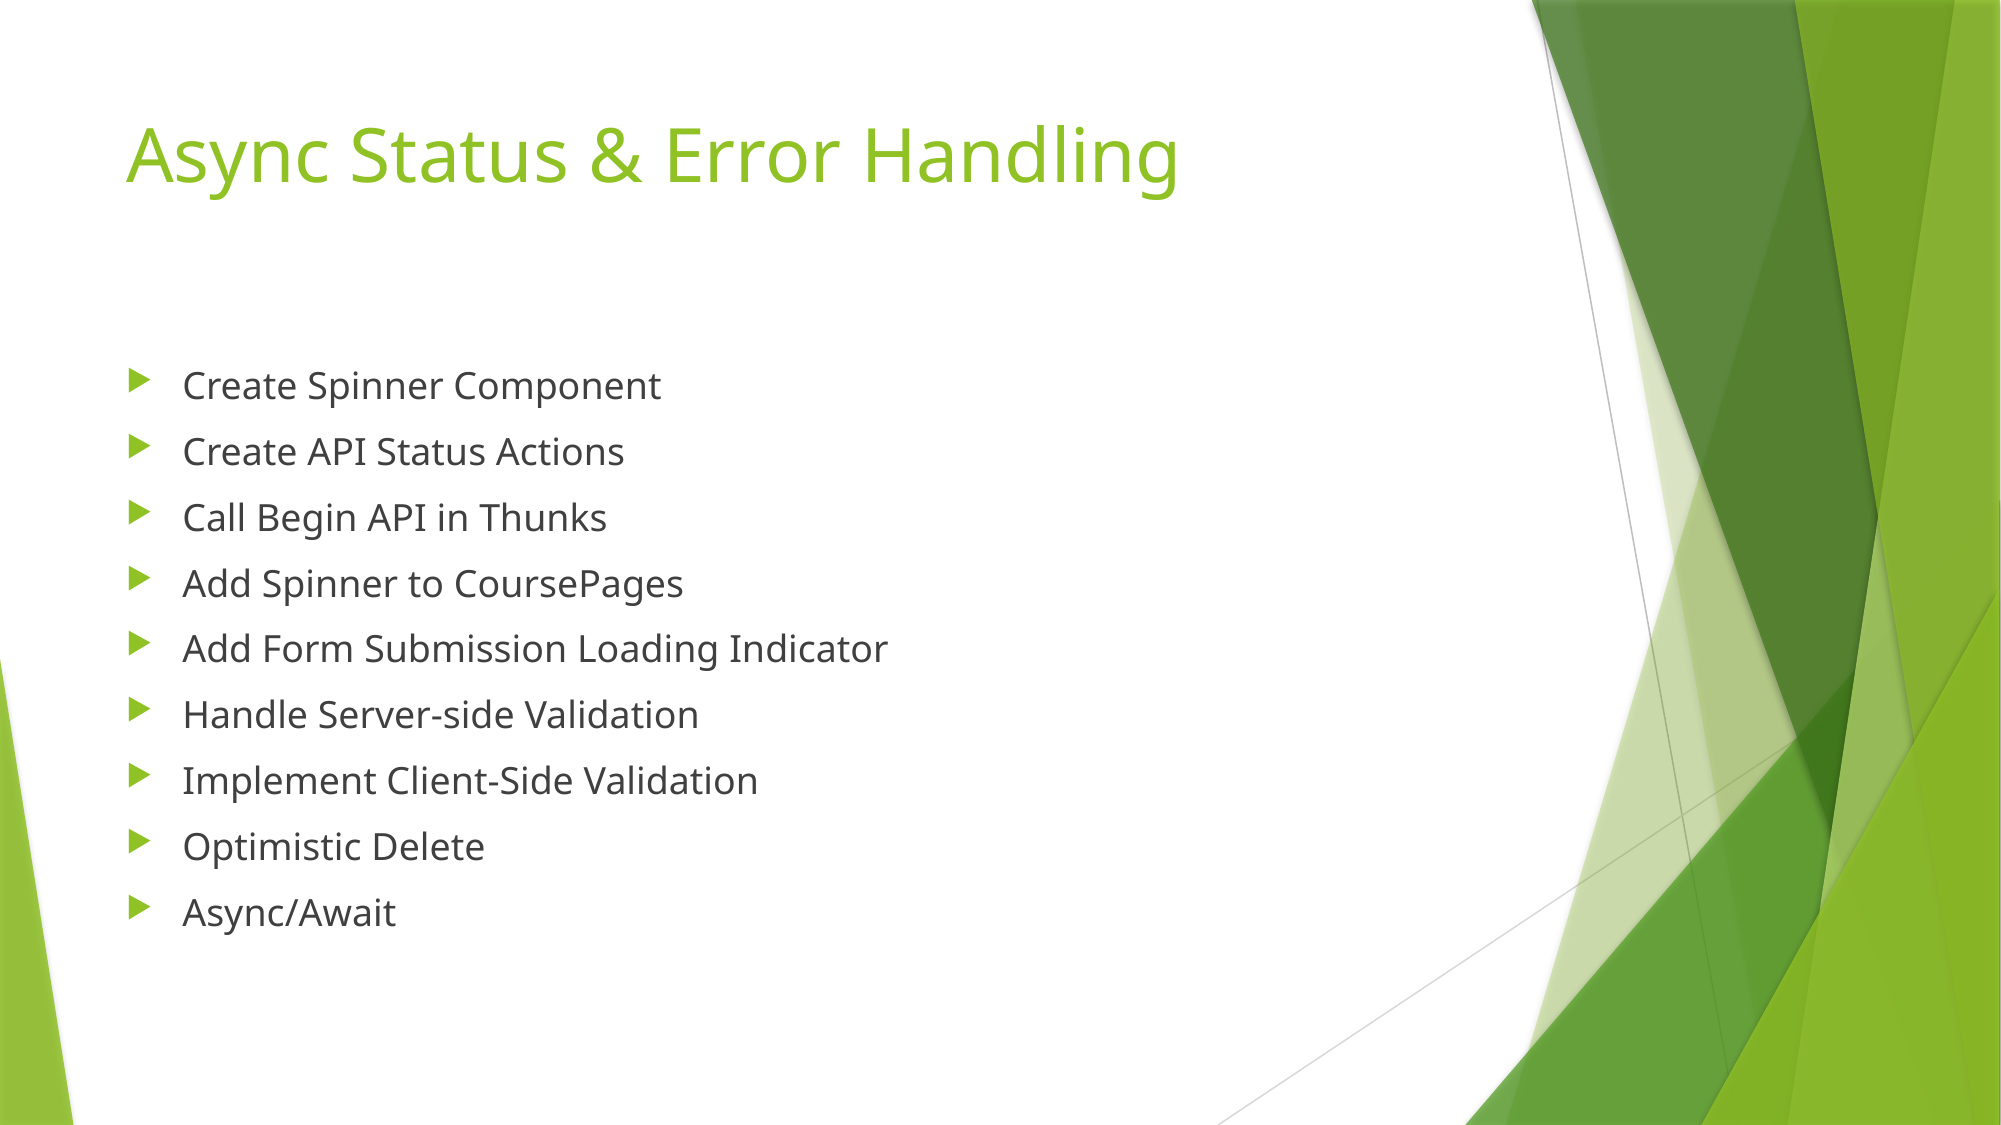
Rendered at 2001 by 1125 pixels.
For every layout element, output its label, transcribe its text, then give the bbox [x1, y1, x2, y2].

title Async Status & Error Handling [111, 99, 1522, 317]
list Create Spinner Component Create API Status Actions Call Begin API in Thunks Add Spinner to CoursePages Add Form Submission Loading Indicator Handle Server-side Validation Implement Client-Side Validation Optimistic Delete Async/Await [111, 354, 1522, 992]
